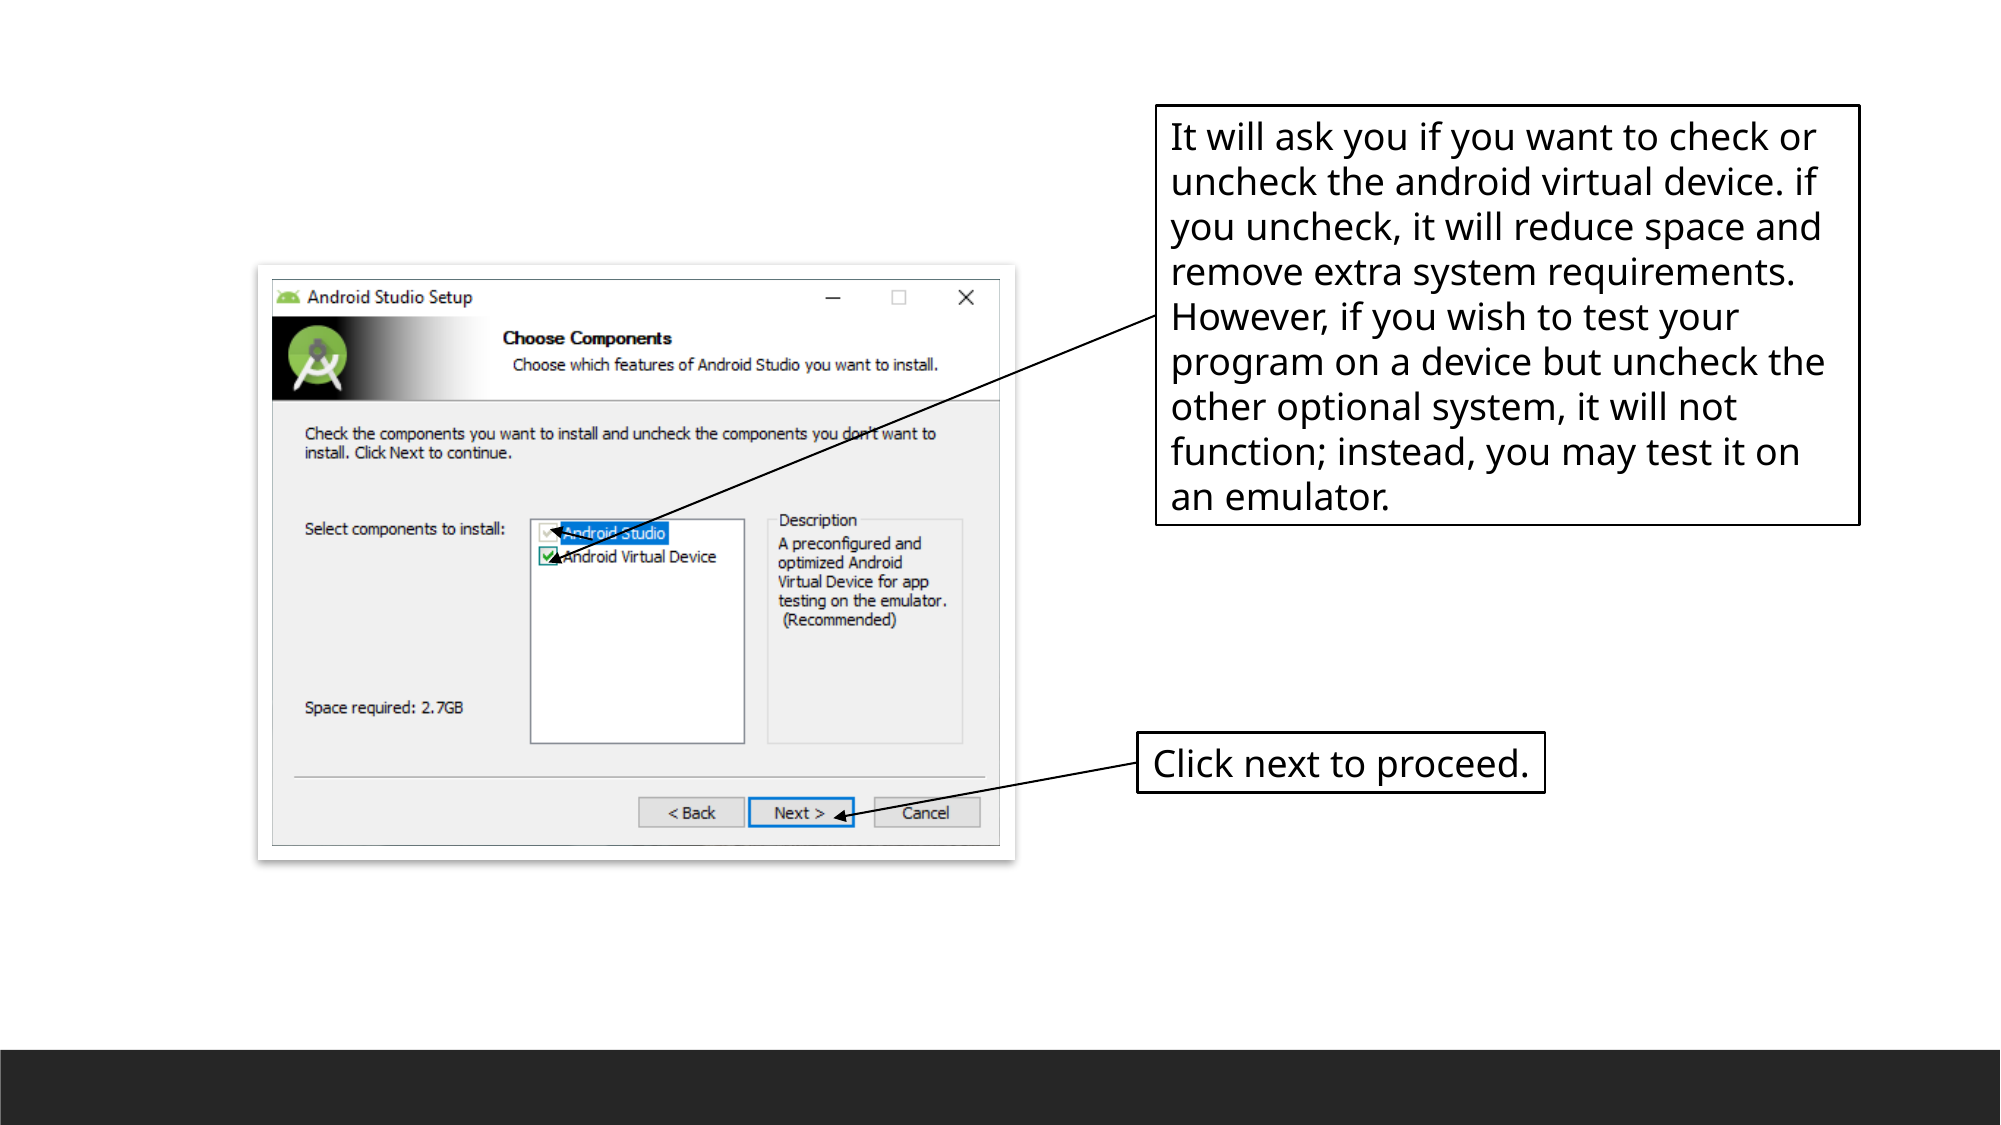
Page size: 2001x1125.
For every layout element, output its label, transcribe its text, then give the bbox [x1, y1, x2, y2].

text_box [549, 528, 594, 541]
picture [271, 278, 1001, 847]
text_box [547, 294, 1157, 563]
text_box Click next to proceed. [1136, 731, 1546, 794]
text_box It will ask you if you want to check or uncheck the android virtual device. if you uncheck, it will reduce space and remove extra system requirements. However, if you wish to test your program on a device but uncheck the other optional system, it will not function; instead, you may test it on an emulator. [1155, 104, 1861, 526]
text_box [832, 762, 1157, 819]
